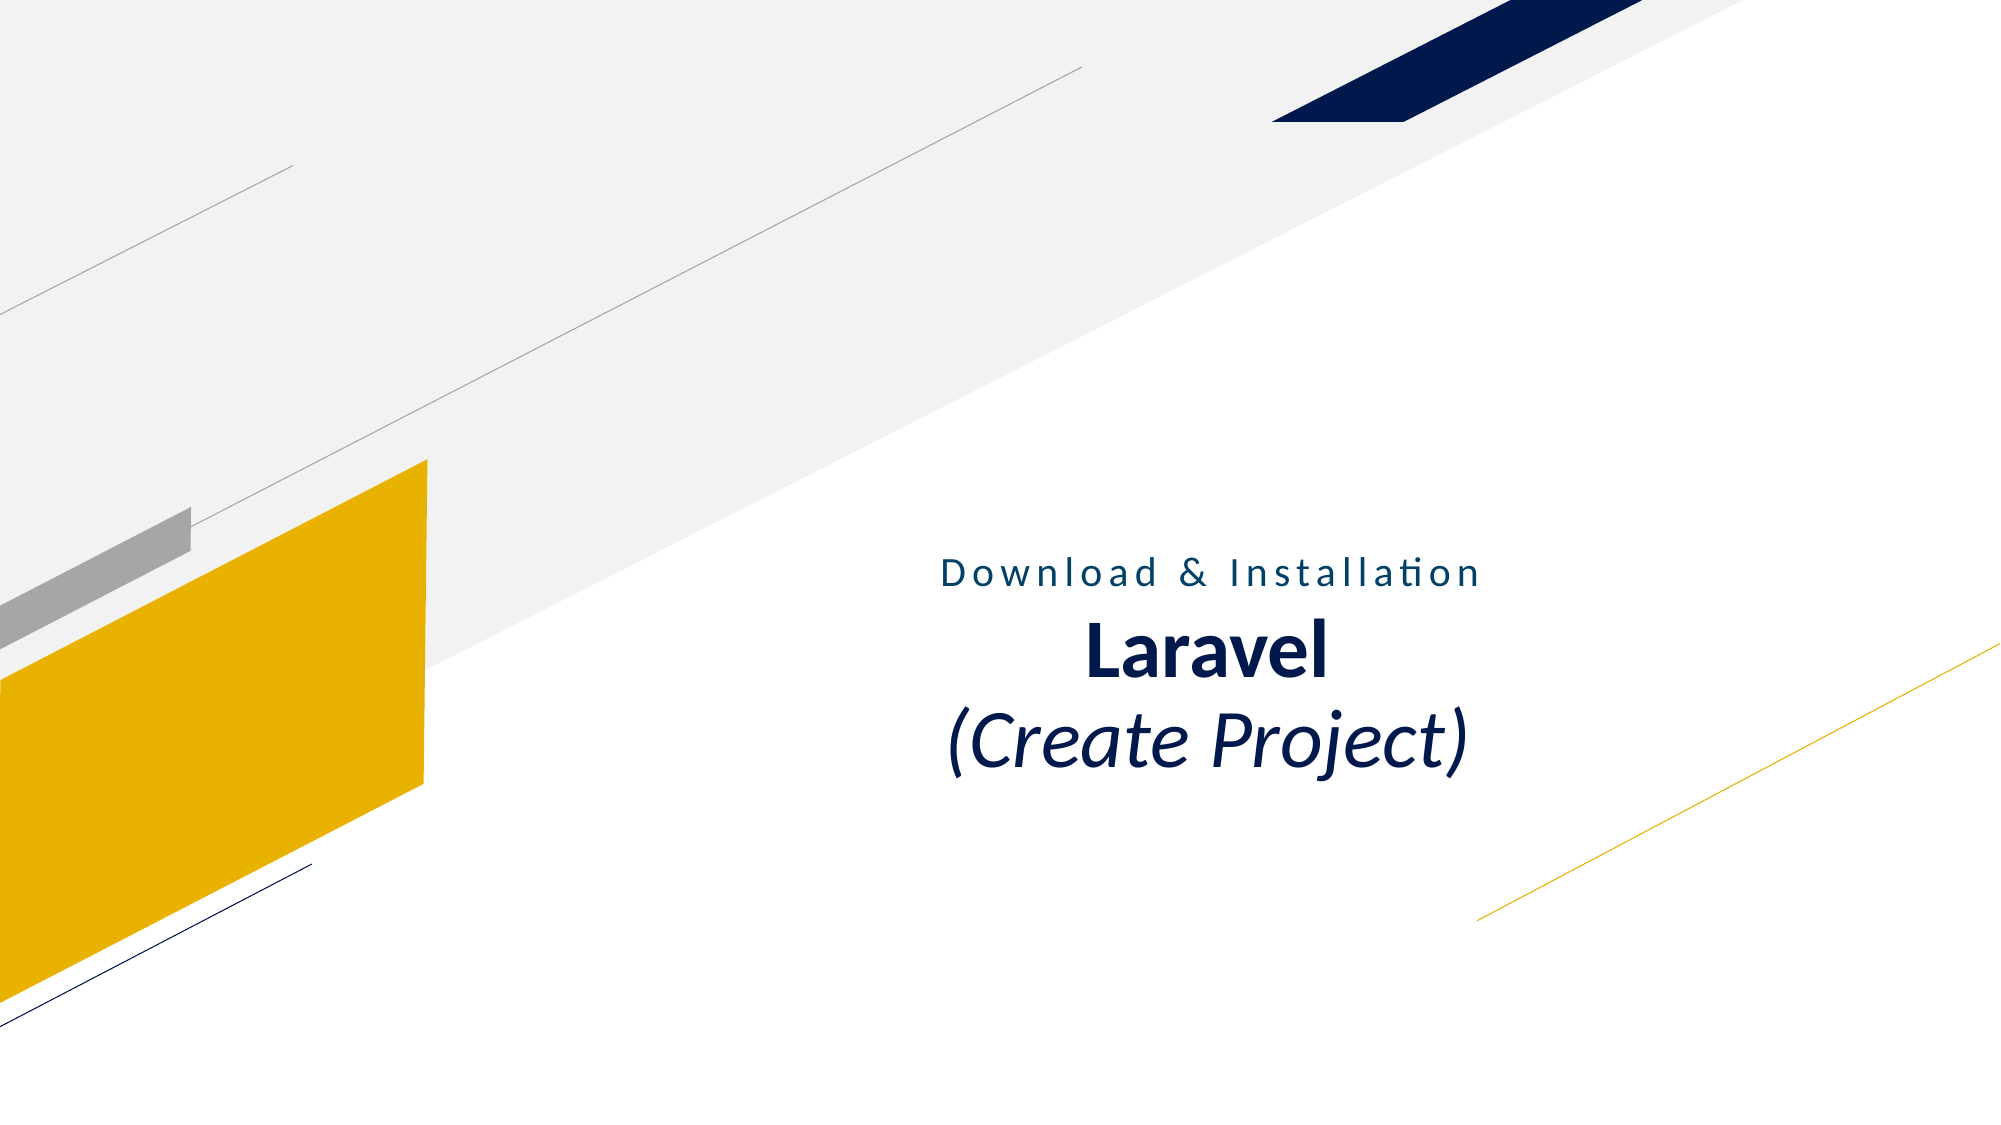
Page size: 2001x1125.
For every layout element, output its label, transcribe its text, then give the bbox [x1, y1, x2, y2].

text_box Laravel (Create Project) [807, 598, 1609, 791]
text_box Download & Installation [925, 543, 1533, 613]
